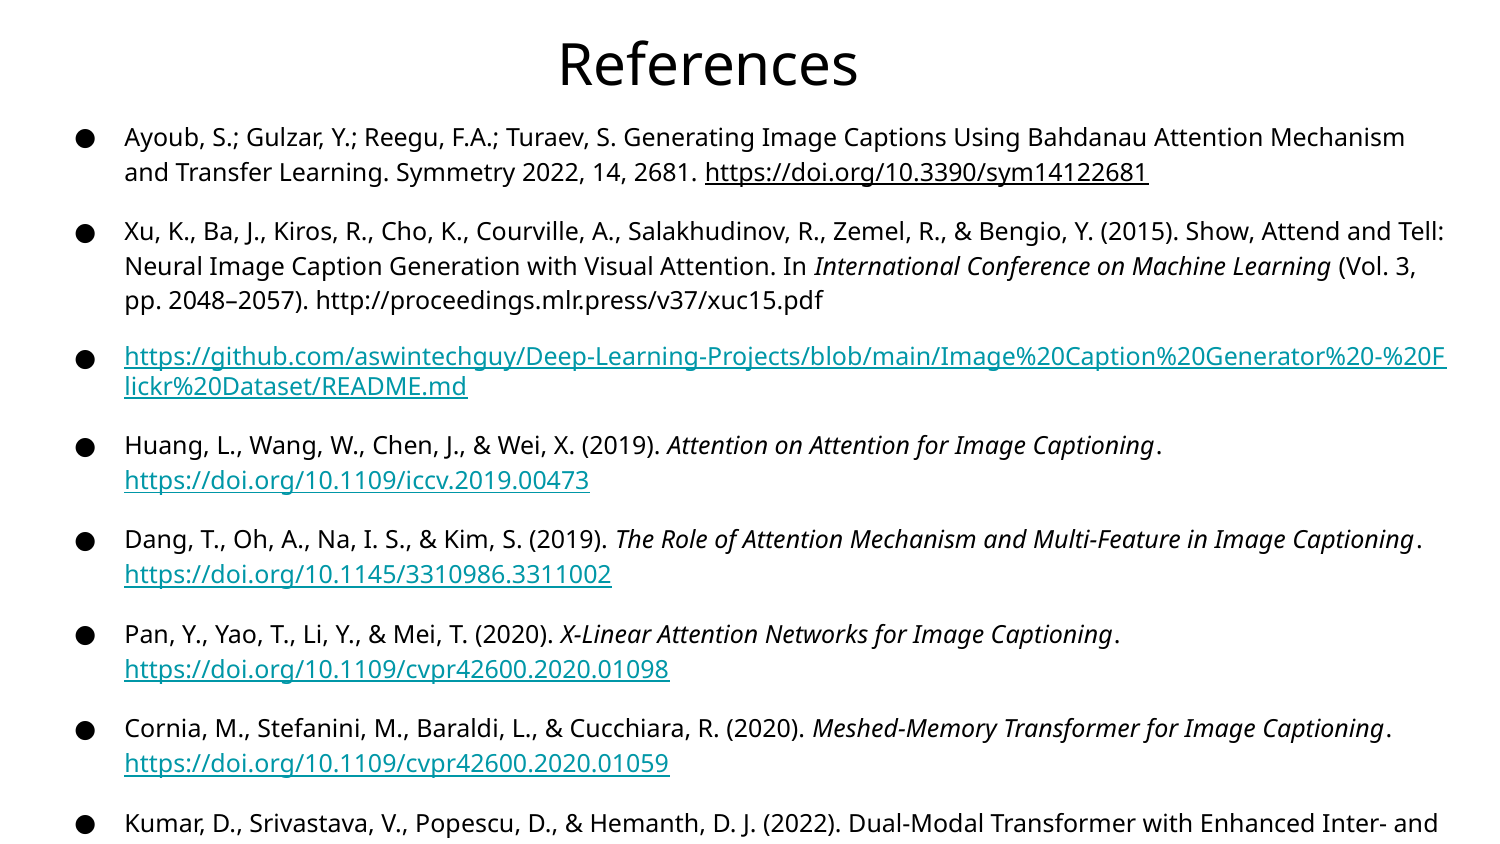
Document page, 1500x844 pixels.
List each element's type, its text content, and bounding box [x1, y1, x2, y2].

subtitle Ayoub, S.; Gulzar, Y.; Reegu, F.A.; Turaev, S. Generating Image Captions Using Bahdanau Attention Mechanism and Transfer Learning. Symmetry 2022, 14, 2681. https://doi.org/10.3390/sym14122681 Xu, K., Ba, J., Kiros, R., Cho, K., Courville, A., Salakhudinov, R., Zemel, R., & Bengio, Y. (2015). Show, Attend and Tell: Neural Image Caption Generation with Visual Attention. In International Conference on Machine Learning (Vol. 3, pp. 2048–2057). http://proceedings.mlr.press/v37/xuc15.pdf https://github.com/aswintechguy/Deep-Learning-Projects/blob/main/Image%20Caption%20Generator%20-%20Flickr%20Dataset/README.md Huang, L., Wang, W., Chen, J., & Wei, X. (2019). Attention on Attention for Image Captioning. https://doi.org/10.1109/iccv.2019.00473 Dang, T., Oh, A., Na, I. S., & Kim, S. (2019). The Role of Attention Mechanism and Multi-Feature in Image Captioning. https://doi.org/10.1145/3310986.3311002 Pan, Y., Yao, T., Li, Y., & Mei, T. (2020). X-Linear Attention Networks for Image Captioning. https://doi.org/10.1109/cvpr42600.2020.01098 Cornia, M., Stefanini, M., Baraldi, L., & Cucchiara, R. (2020). Meshed-Memory Transformer for Image Captioning. https://doi.org/10.1109/cvpr42600.2020.01059 Kumar, D., Srivastava, V., Popescu, D., & Hemanth, D. J. (2022). Dual-Modal Transformer with Enhanced Inter- and Intra-Modality Interactions for Image Captioning. Applied Sciences, 12(13), 6733. https://doi.org/10.3390/app12136733 [34, 101, 1466, 844]
text_box References [74, 22, 1342, 101]
